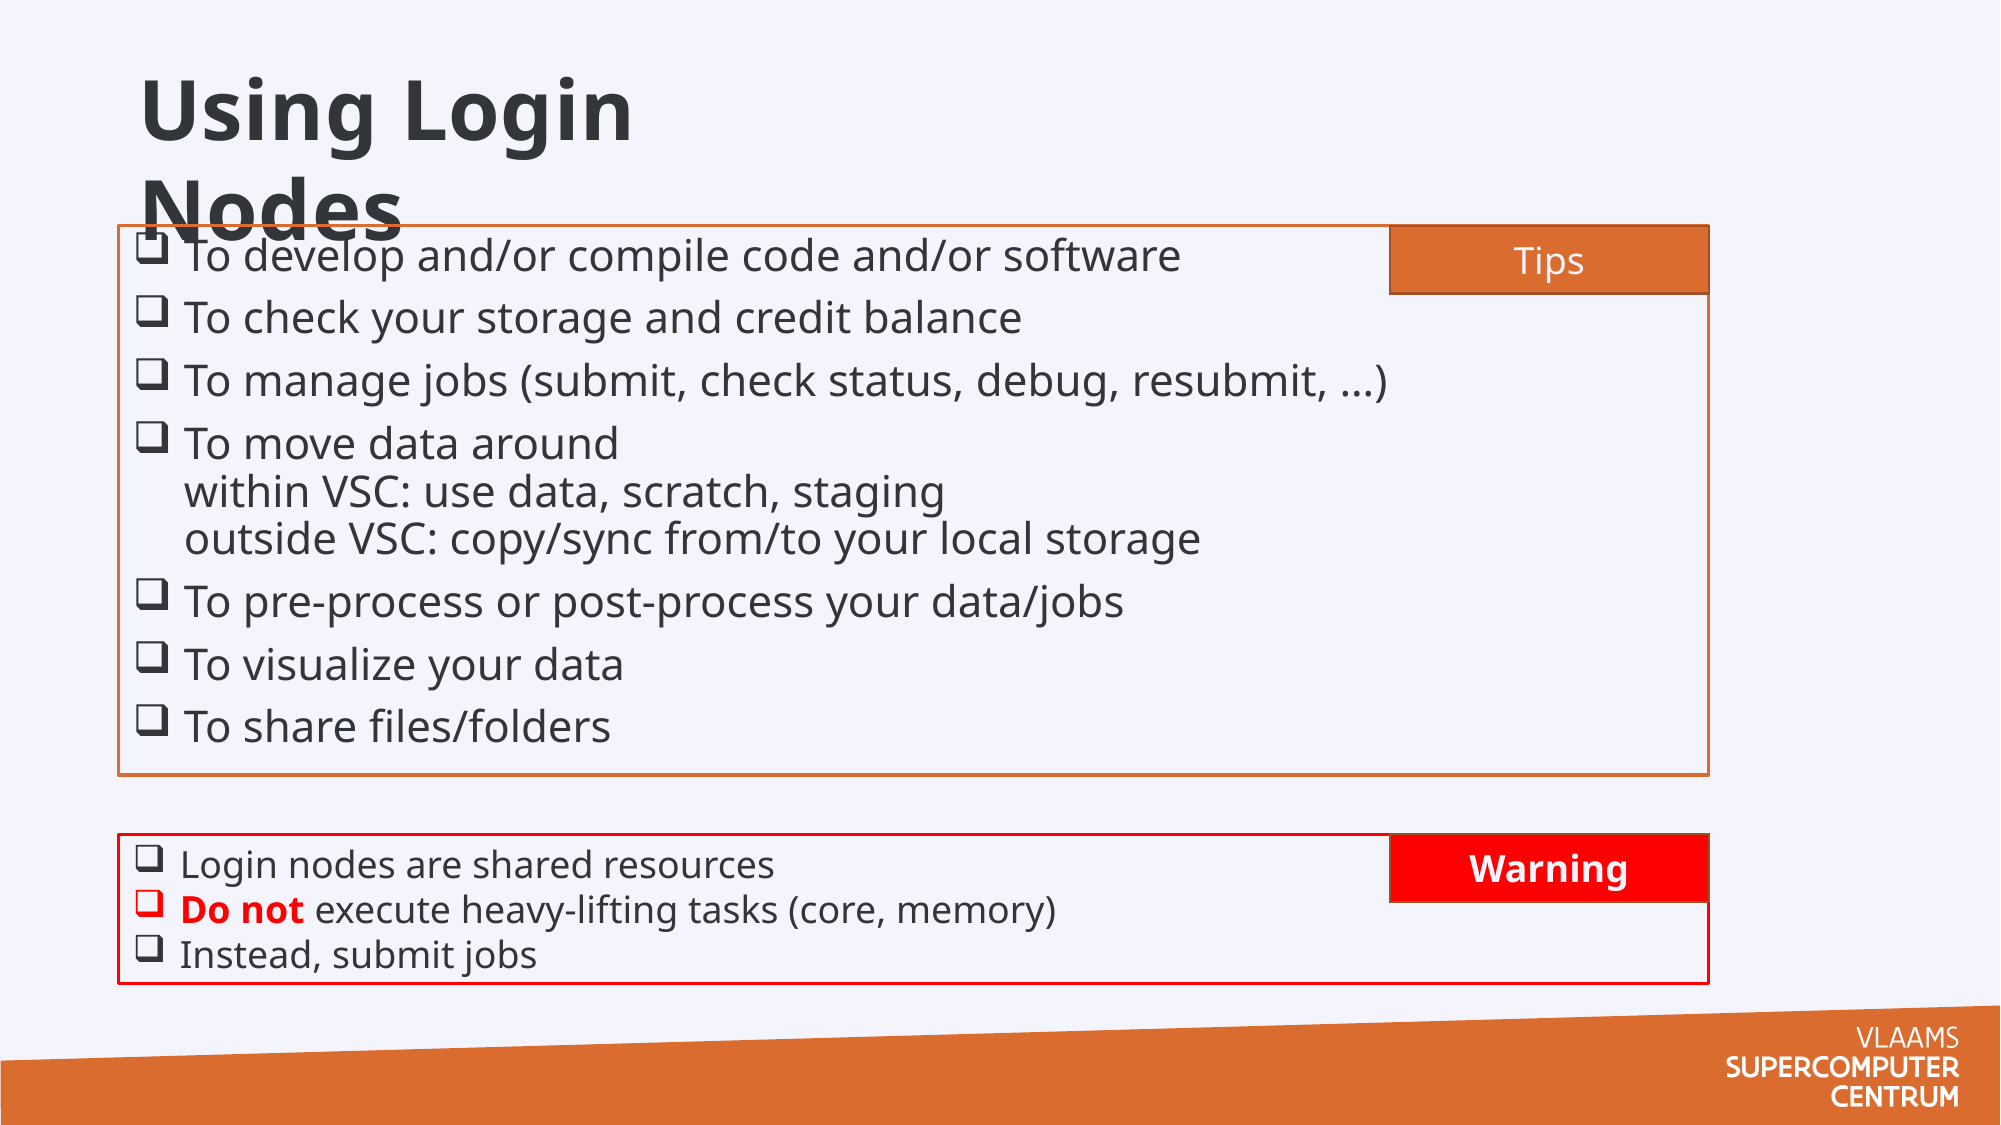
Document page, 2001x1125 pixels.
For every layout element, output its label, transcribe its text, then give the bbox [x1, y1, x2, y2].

text_box Login nodes are shared resources Do not execute heavy-lifting tasks (core, memory) Instead, submit jobs [118, 834, 1709, 984]
text_box To develop and/or compile code and/or software To check your storage and credit balance To manage jobs (submit, check status, debug, resubmit, …) To move data around within VSC: use data, scratch, staging outside VSC: copy/sync from/to your local storage To pre-process or post-process your data/jobs To visualize your data To share files/folders [118, 225, 1709, 776]
picture [1725, 1021, 1960, 1117]
text_box Tips [1389, 225, 1710, 295]
text_box Using Login Nodes [136, 55, 918, 225]
text_box Warning [1389, 833, 1710, 903]
